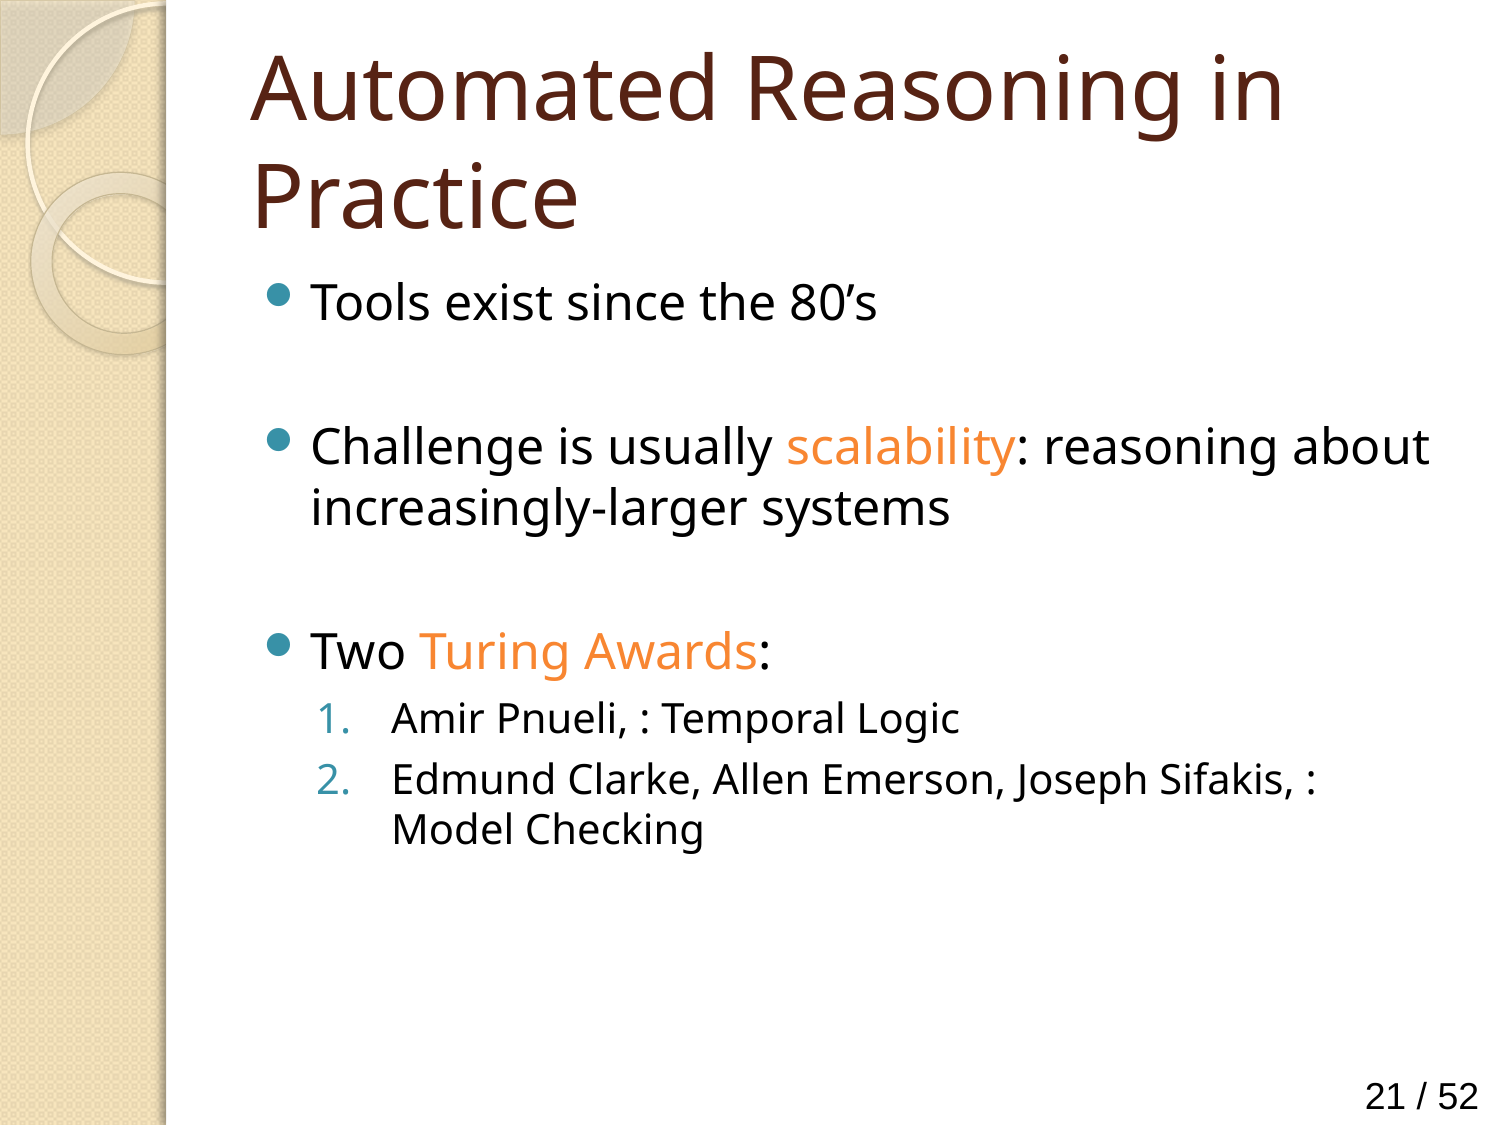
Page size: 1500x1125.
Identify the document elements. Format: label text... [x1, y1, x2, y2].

title Automated Reasoning in Practice [235, 45, 1488, 233]
